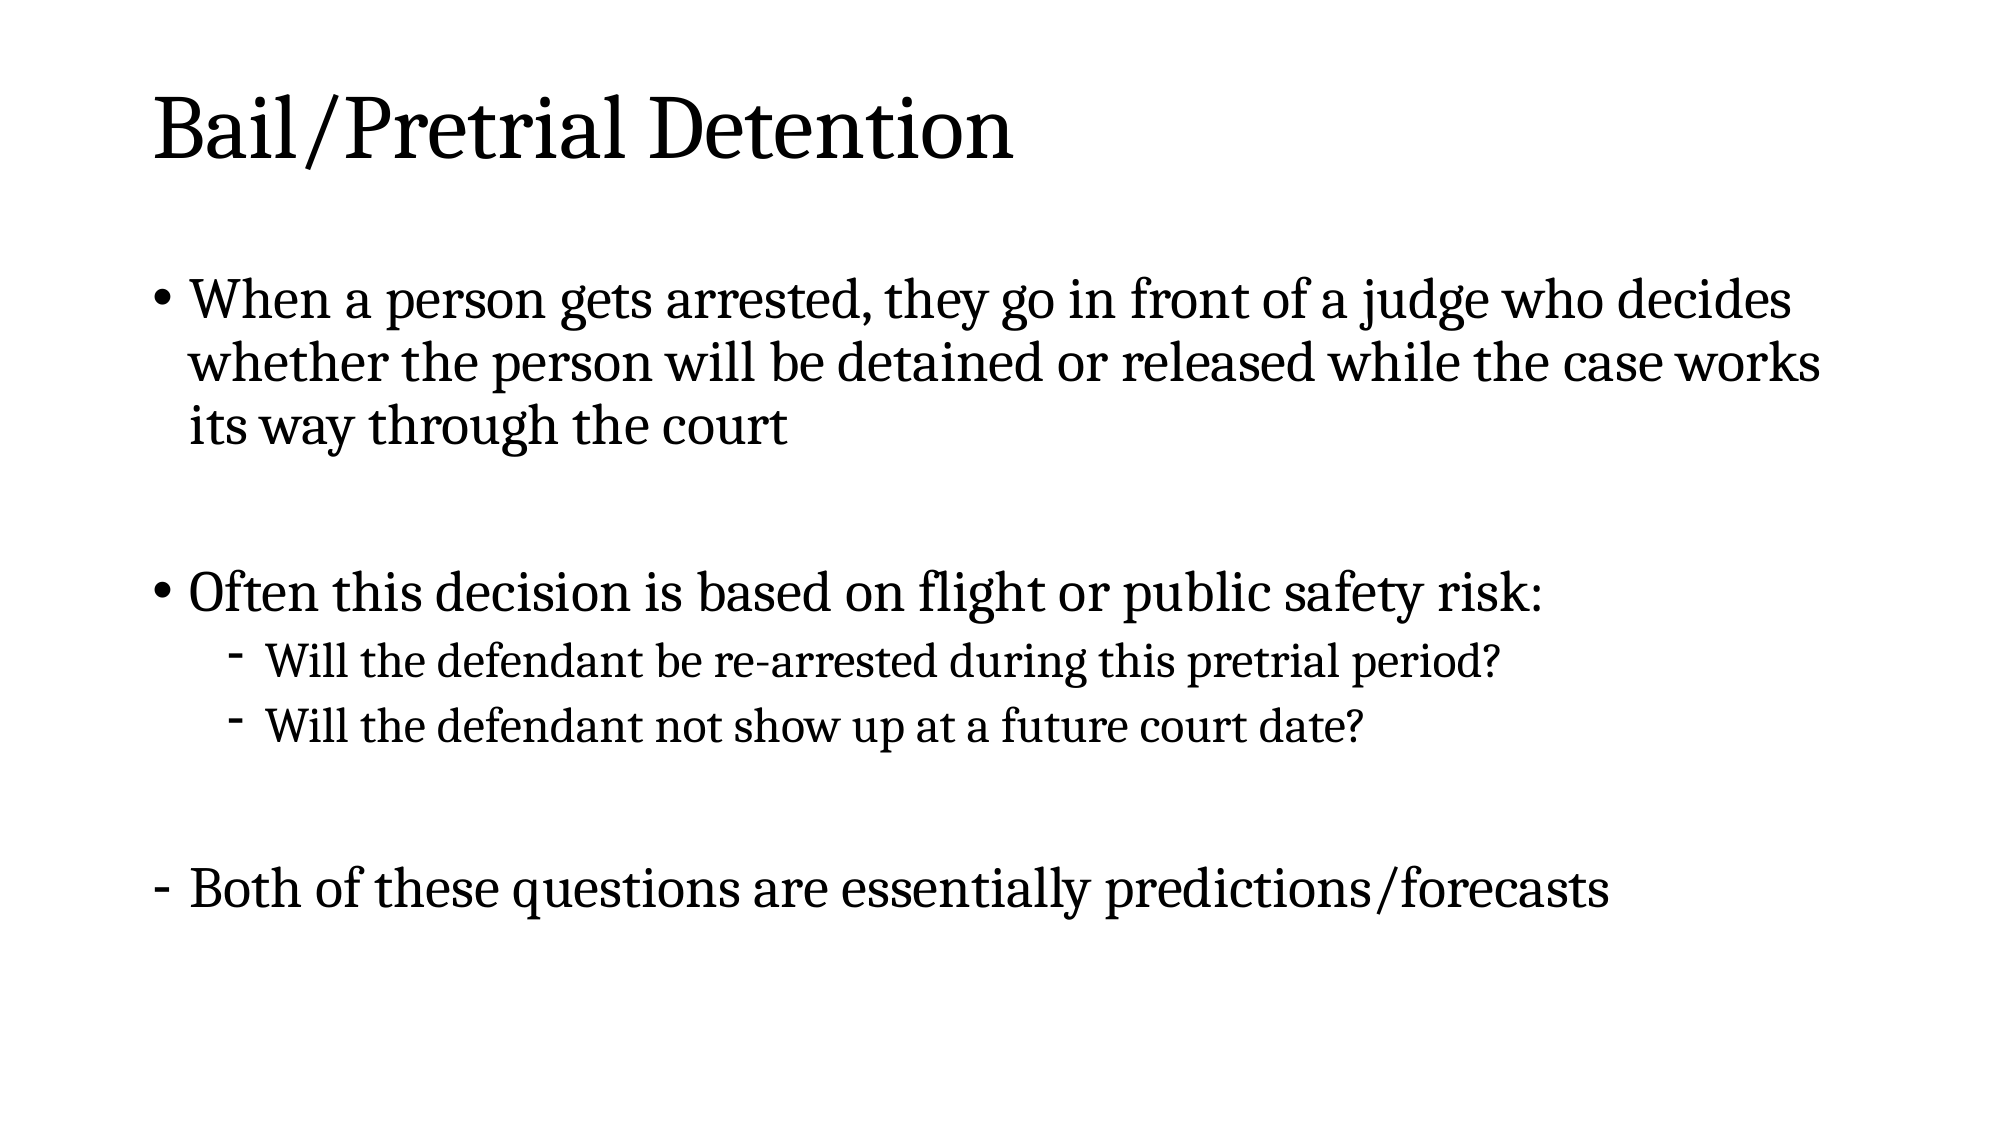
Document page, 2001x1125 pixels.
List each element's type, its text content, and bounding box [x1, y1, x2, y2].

title Bail/Pretrial Detention [137, 20, 1863, 238]
list When a person gets arrested, they go in front of a judge who decides whether the person will be detained or released while the case works its way through the court Often this decision is based on flight or public safety risk: Will the defendant be re-arrested during this pretrial period? Will the defendant not show up at a future court date? Both of these questions are essentially predictions/forecasts [137, 260, 1863, 1041]
